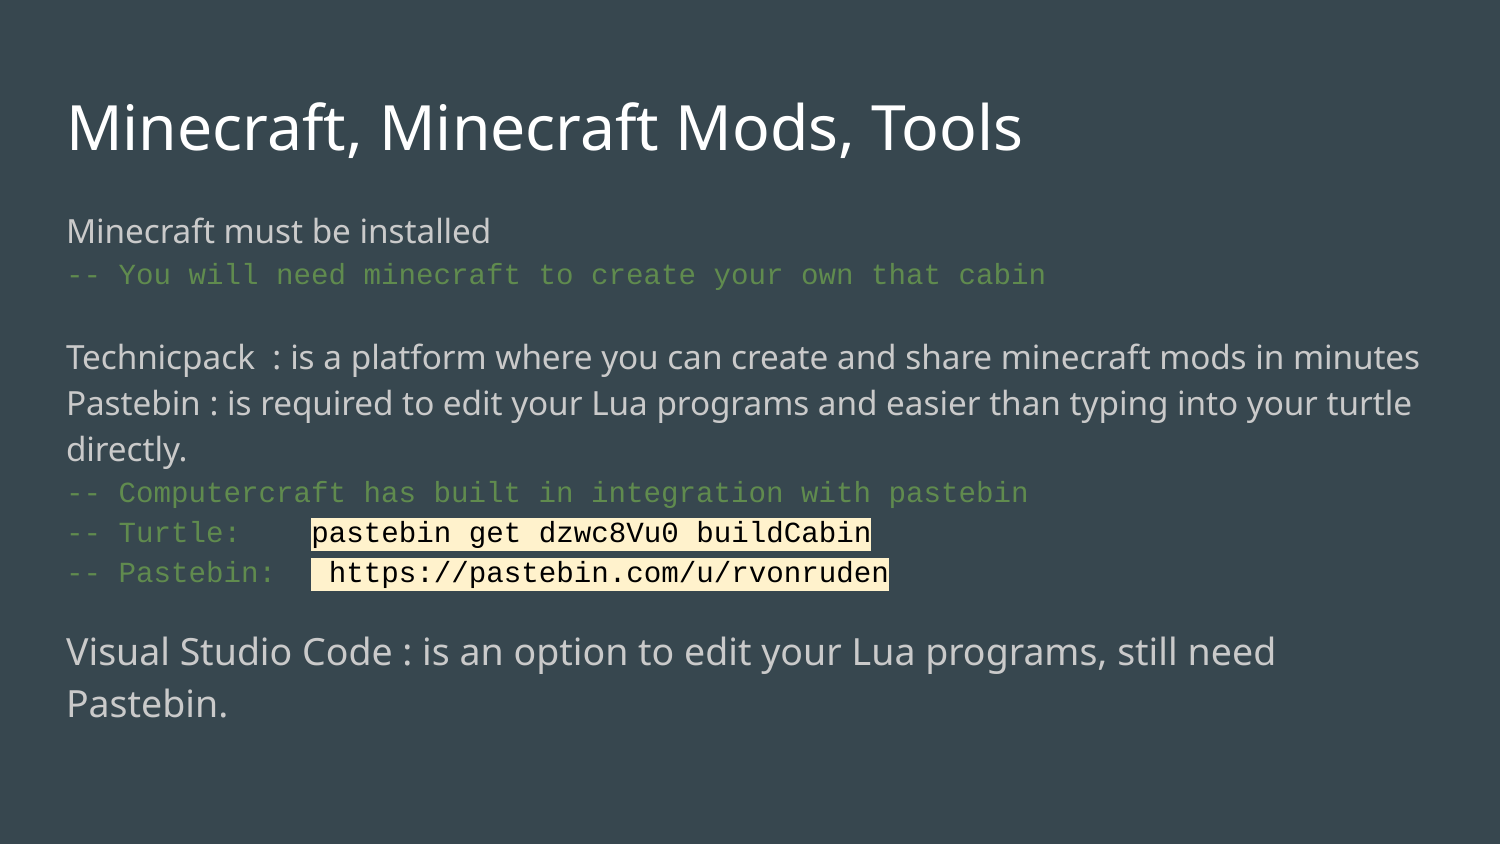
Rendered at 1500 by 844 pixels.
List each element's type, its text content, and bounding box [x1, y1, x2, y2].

list Minecraft must be installed -- You will need minecraft to create your own that cabin Technicpack : is a platform where you can create and share minecraft mods in minutes Pastebin : is required to edit your Lua programs and easier than typing into your turtle directly. -- Computercraft has built in integration with pastebin -- Turtle: pastebin get dzwc8Vu0 buildCabin -- Pastebin: https://pastebin.com/u/rvonruden Visual Studio Code : is an option to edit your Lua programs, still need Pastebin. [51, 189, 1449, 750]
title Minecraft, Minecraft Mods, Tools [51, 72, 1449, 167]
